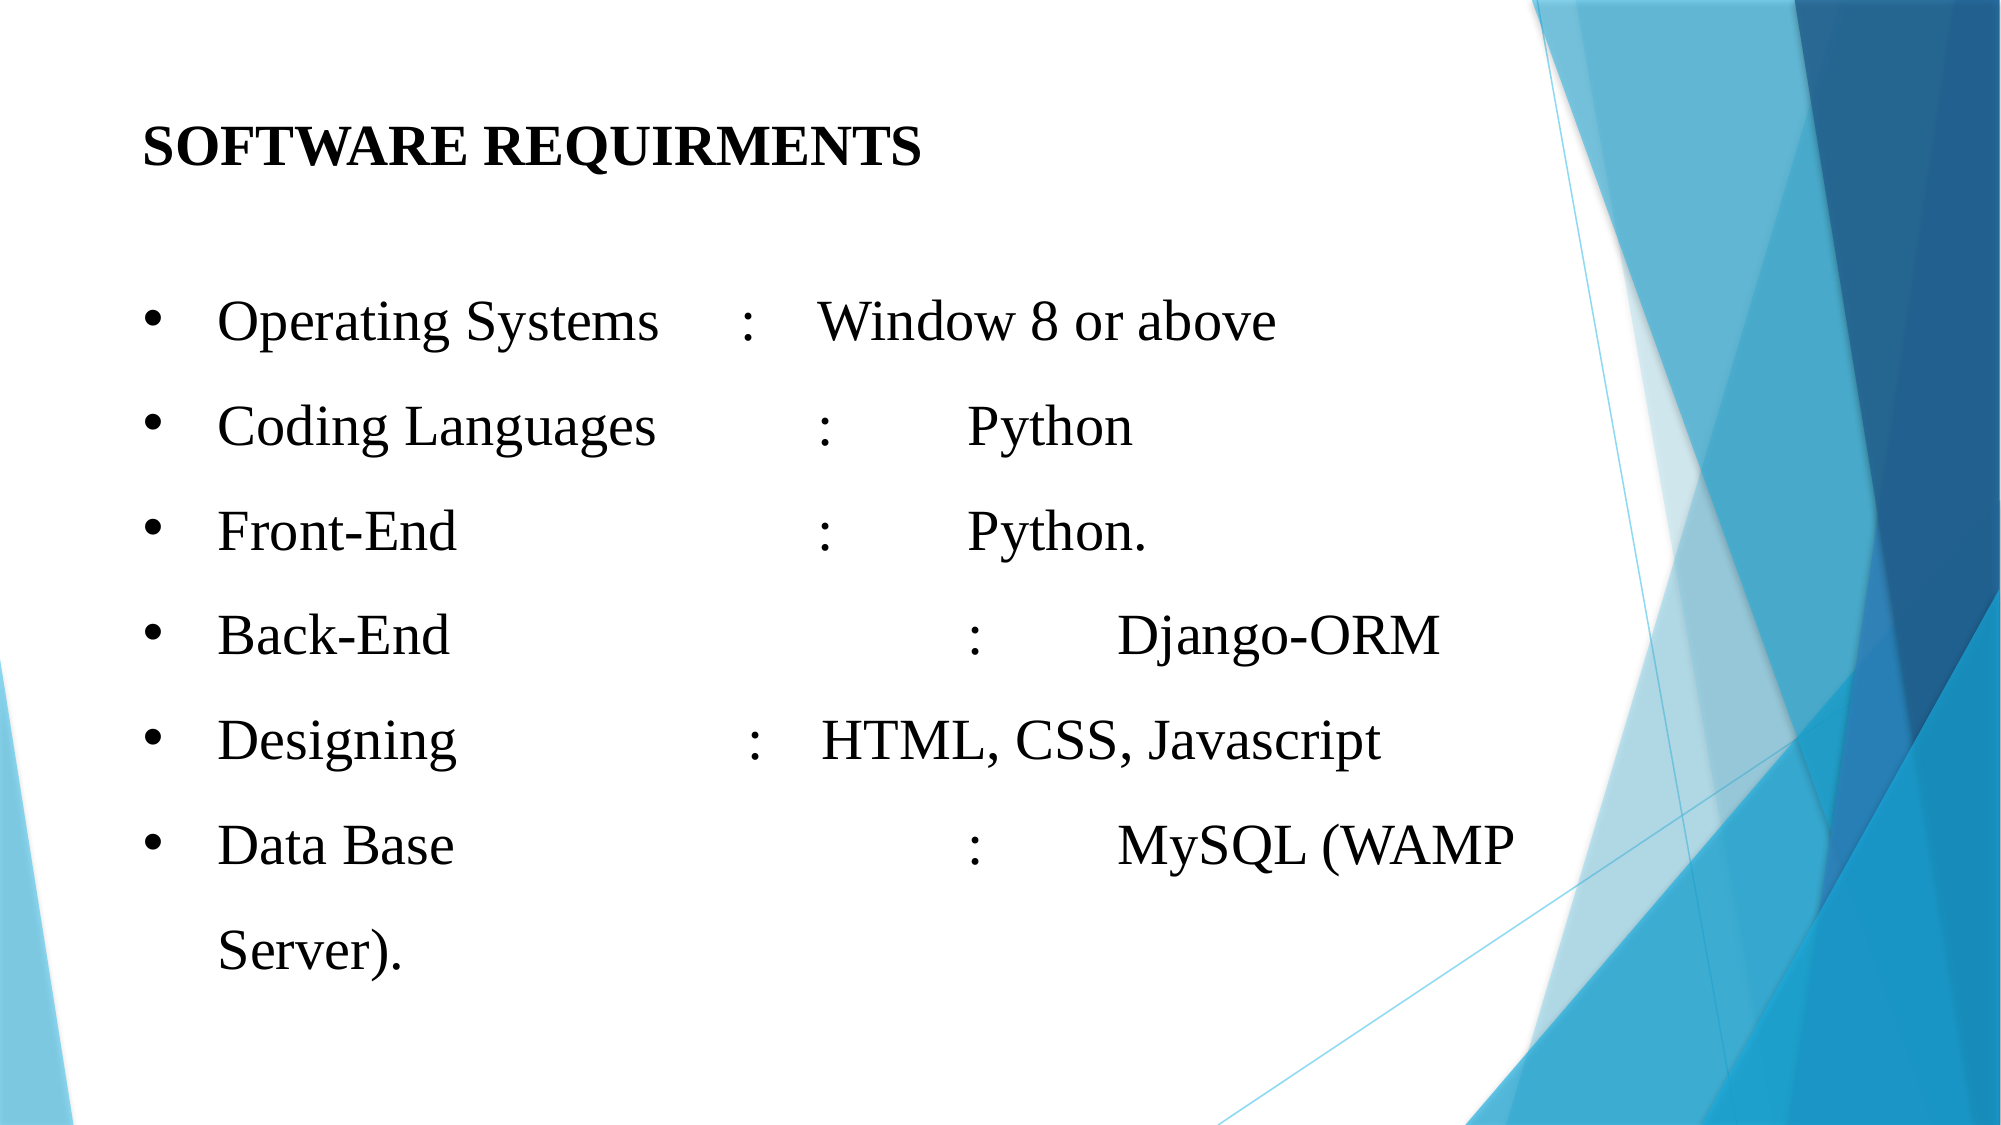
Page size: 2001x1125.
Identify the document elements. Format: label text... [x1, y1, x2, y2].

text_box SOFTWARE REQUIRMENTS Operating Systems : Window 8 or above Coding Languages : Python Front-End : Python. Back-End : Django-ORM Designing : HTML, CSS, Javascript Data Base : MySQL (WAMP Server). [128, 99, 1693, 1094]
